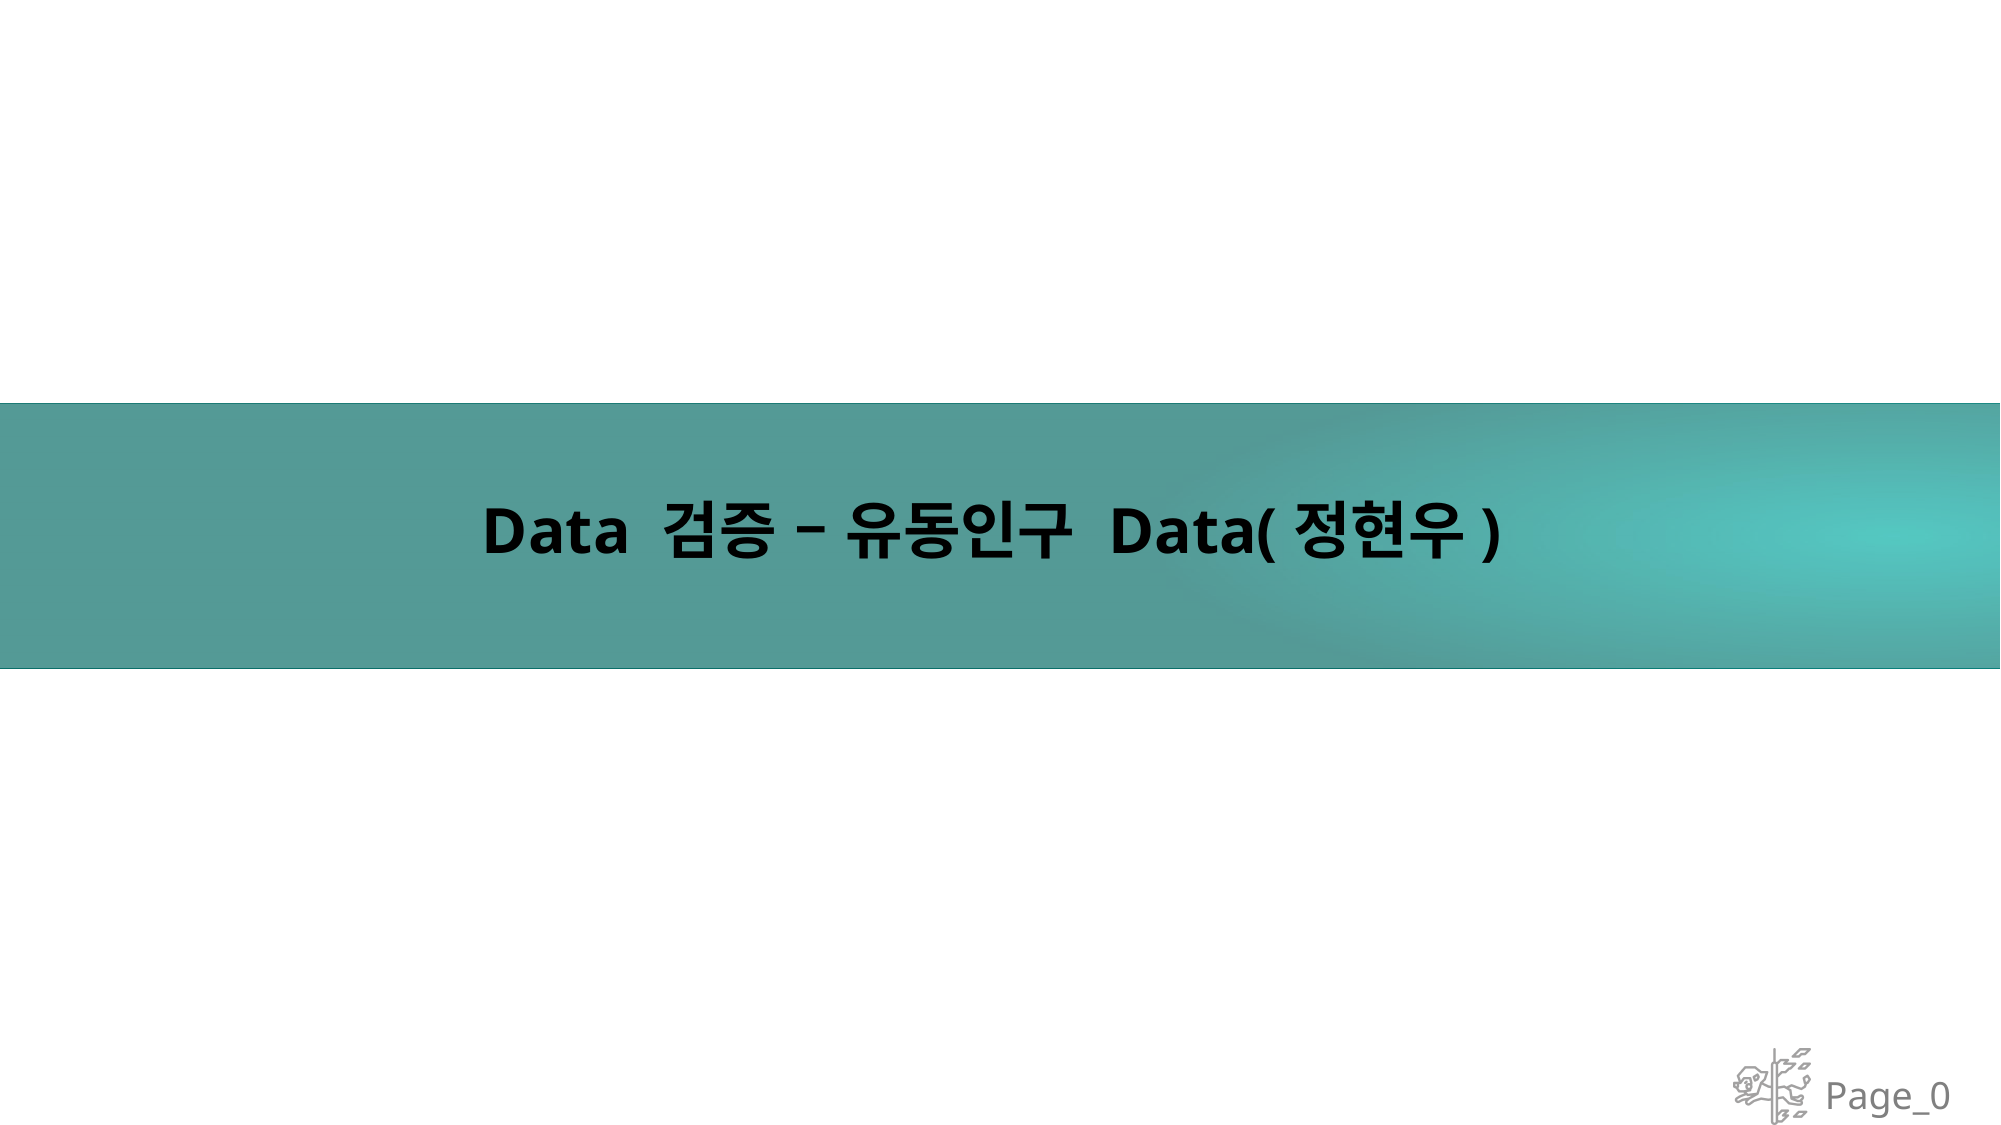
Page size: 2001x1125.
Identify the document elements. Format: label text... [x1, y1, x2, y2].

picture [1733, 1048, 1811, 1125]
text_box Page_02 [1811, 1064, 1987, 1125]
text_box Data 검증 – 유동인구 Data(정현우) [0, 483, 2000, 574]
